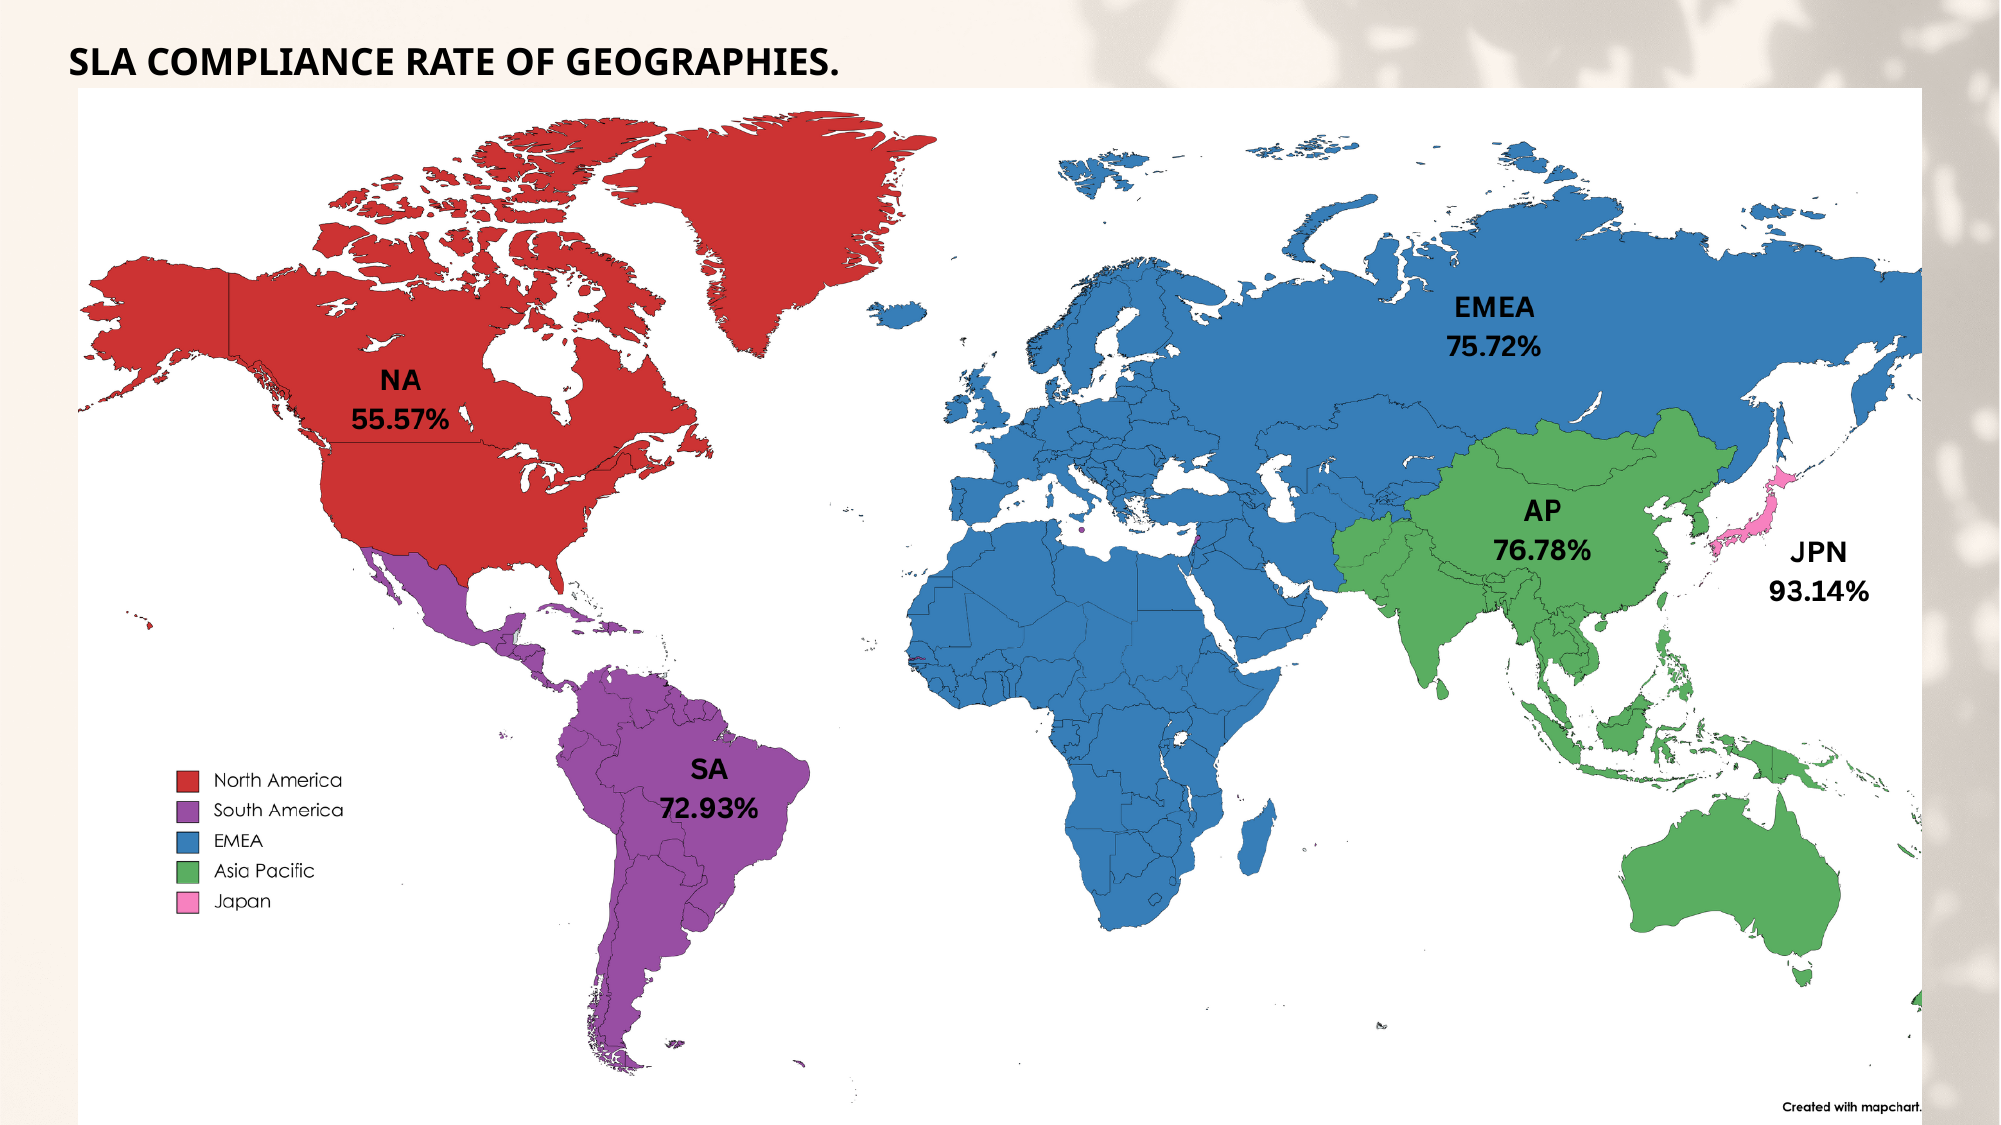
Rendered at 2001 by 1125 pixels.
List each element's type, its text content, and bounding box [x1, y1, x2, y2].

picture [0, 0, 2000, 1125]
text_box SLA COMPLIANCE RATE OF GEOGRAPHIES. [53, 30, 1979, 91]
